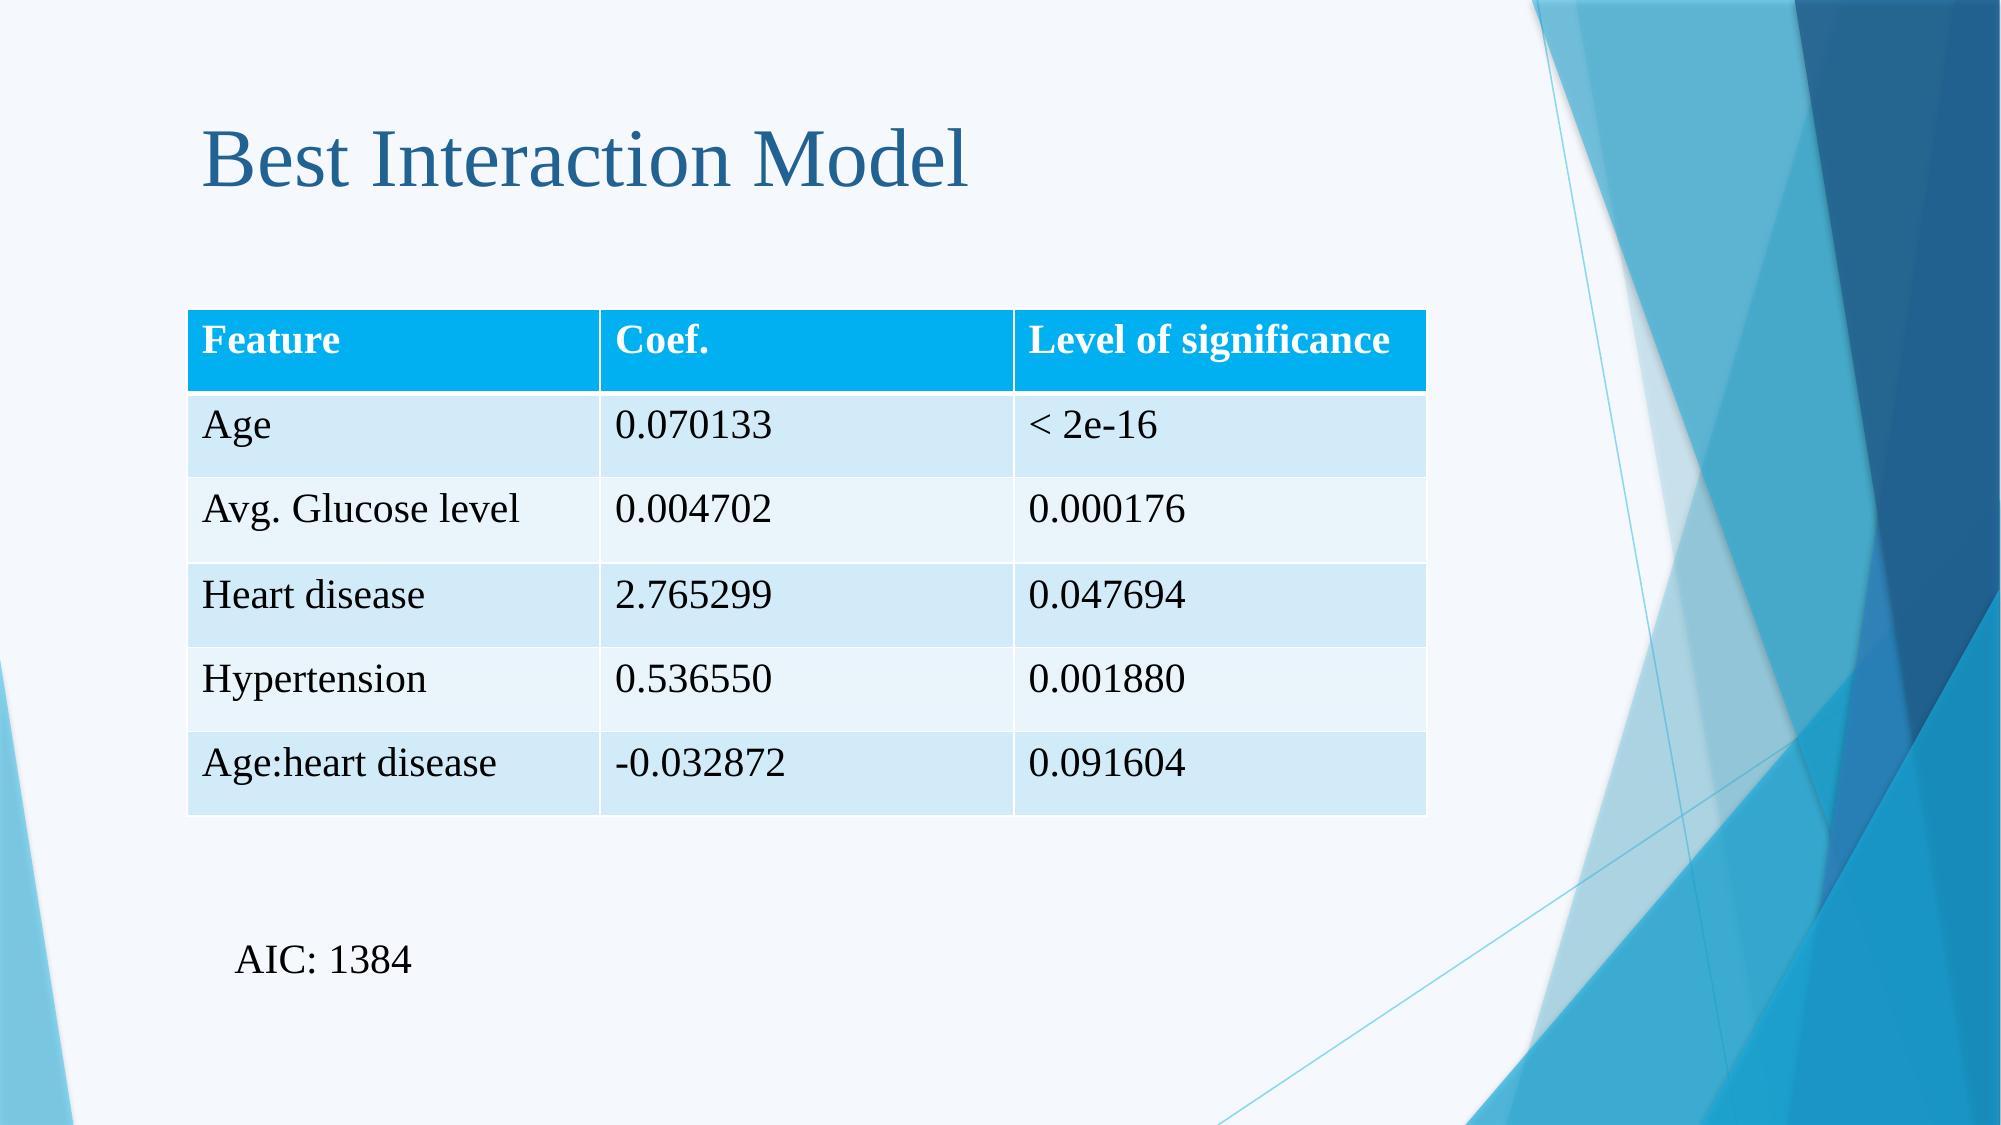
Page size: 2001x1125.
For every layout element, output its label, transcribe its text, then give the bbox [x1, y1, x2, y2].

text_box Best Interaction Model [186, 95, 1237, 256]
table_cell Age [188, 396, 599, 477]
text_box [629, 59, 1983, 1110]
table_cell 0.001880 [1015, 648, 1426, 731]
table_cell 0.000176 [1015, 478, 1426, 562]
table_cell 0.091604 [1015, 732, 1426, 815]
table_cell Avg. Glucose level [188, 478, 599, 562]
table_cell -0.032872 [601, 732, 1013, 815]
table_header Level of significance [1015, 310, 1426, 391]
table_cell 0.047694 [1015, 564, 1426, 647]
table_cell Age:heart disease [188, 732, 599, 815]
table_cell 2.765299 [601, 564, 1013, 647]
table_header Feature [188, 310, 599, 391]
table_header Coef. [601, 310, 1013, 391]
table_cell 0.004702 [601, 478, 1013, 562]
table_cell < 2e-16 [1015, 396, 1426, 477]
table_cell 0.070133 [601, 396, 1013, 477]
table_cell Hypertension [188, 648, 599, 731]
text_box AIC: 1384 [219, 923, 438, 989]
table_cell 0.536550 [601, 648, 1013, 731]
table_cell Heart disease [188, 564, 599, 647]
